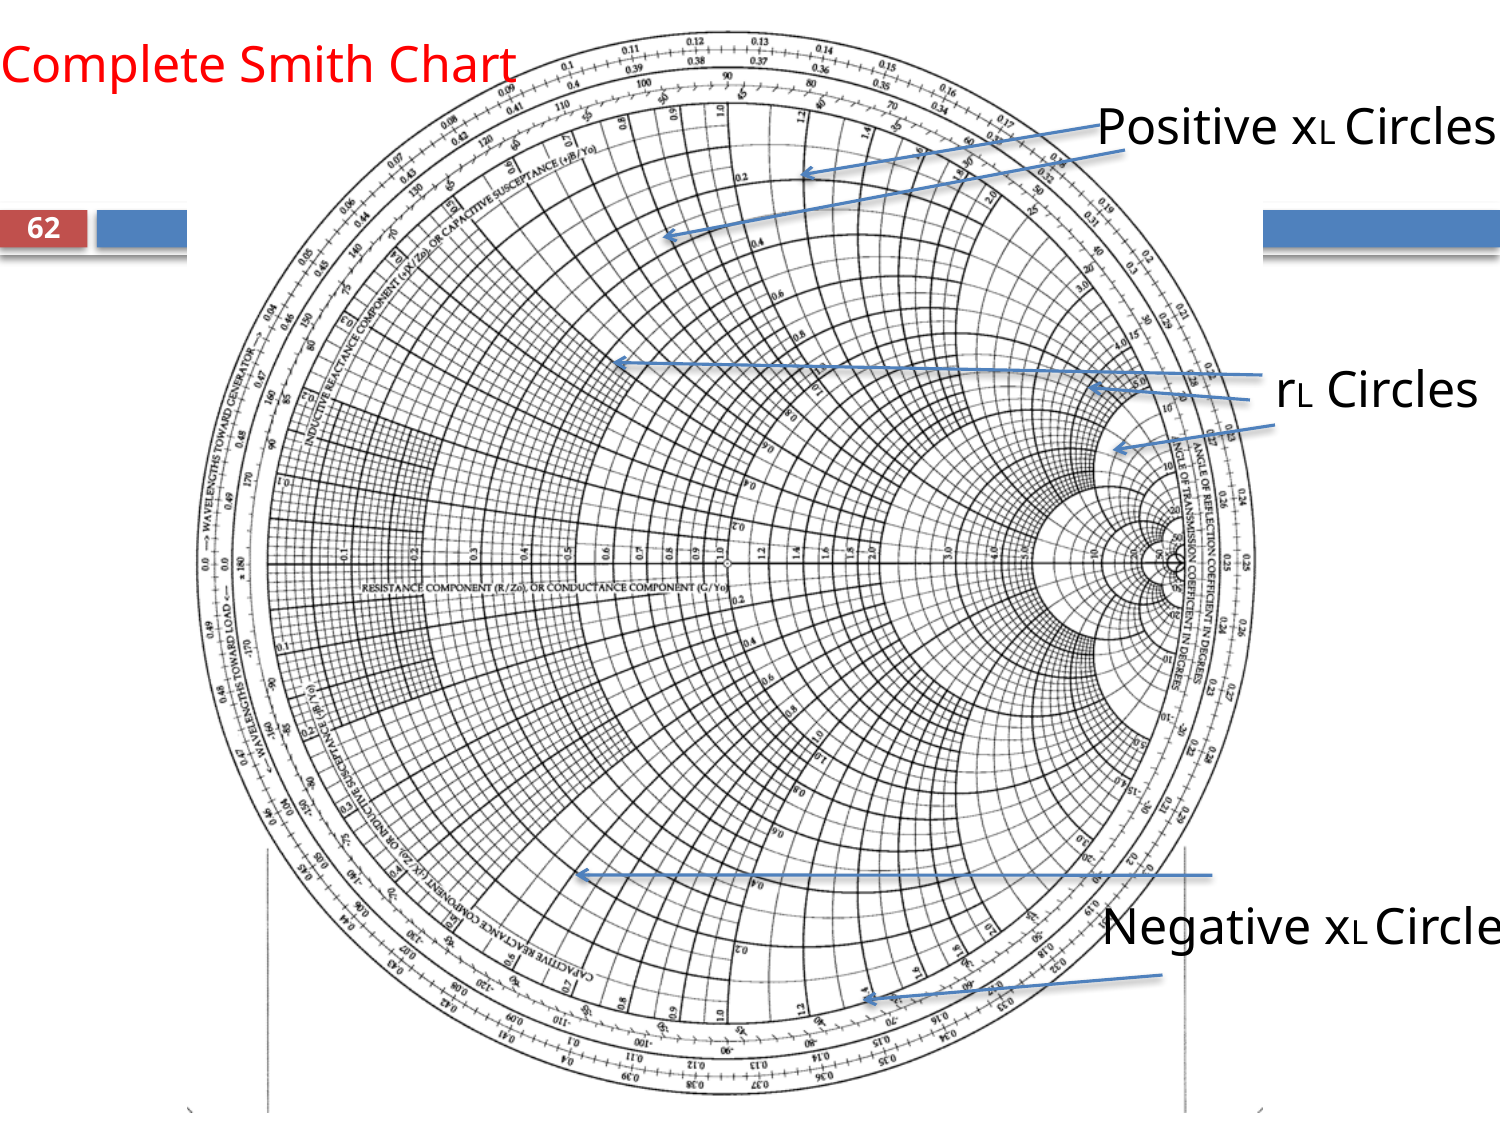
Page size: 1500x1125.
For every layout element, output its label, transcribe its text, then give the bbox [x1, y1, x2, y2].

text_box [612, 362, 1263, 376]
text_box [662, 149, 1126, 238]
text_box Positive xL Circles [1268, 87, 1500, 163]
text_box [862, 974, 1163, 1001]
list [187, 24, 1263, 1113]
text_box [799, 124, 1101, 148]
text_box Negative xL Circles [1268, 886, 1500, 962]
text_box Complete Smith Chart [0, 24, 186, 100]
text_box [1087, 387, 1251, 401]
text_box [1112, 424, 1276, 451]
text_box rL Circles [1268, 349, 1495, 425]
slide_number 62 [0, 208, 88, 249]
